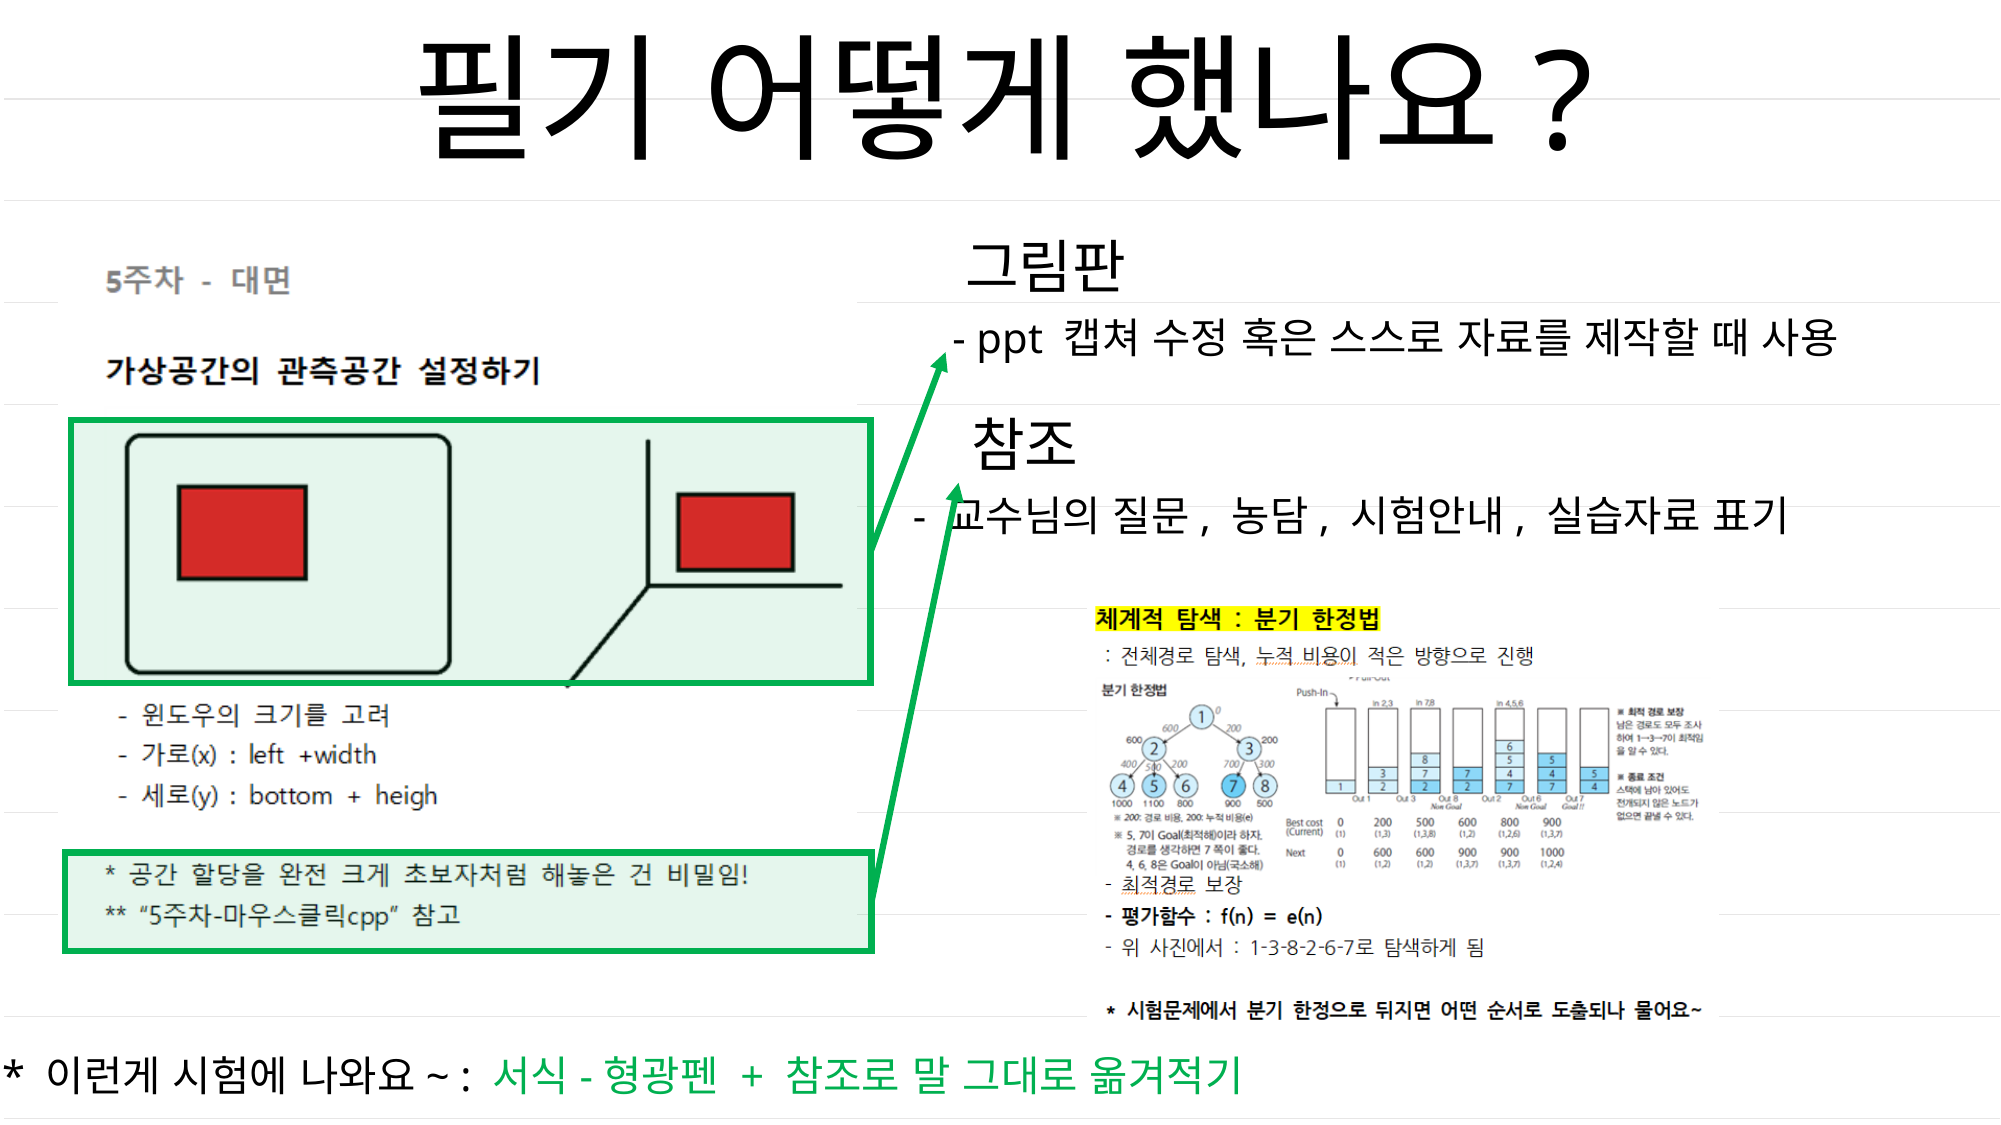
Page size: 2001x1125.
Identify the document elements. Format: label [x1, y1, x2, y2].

text_box [871, 482, 959, 902]
text_box [870, 351, 946, 552]
picture [58, 243, 857, 943]
picture [1087, 604, 1719, 1024]
text_box [1, 0, 2000, 1119]
